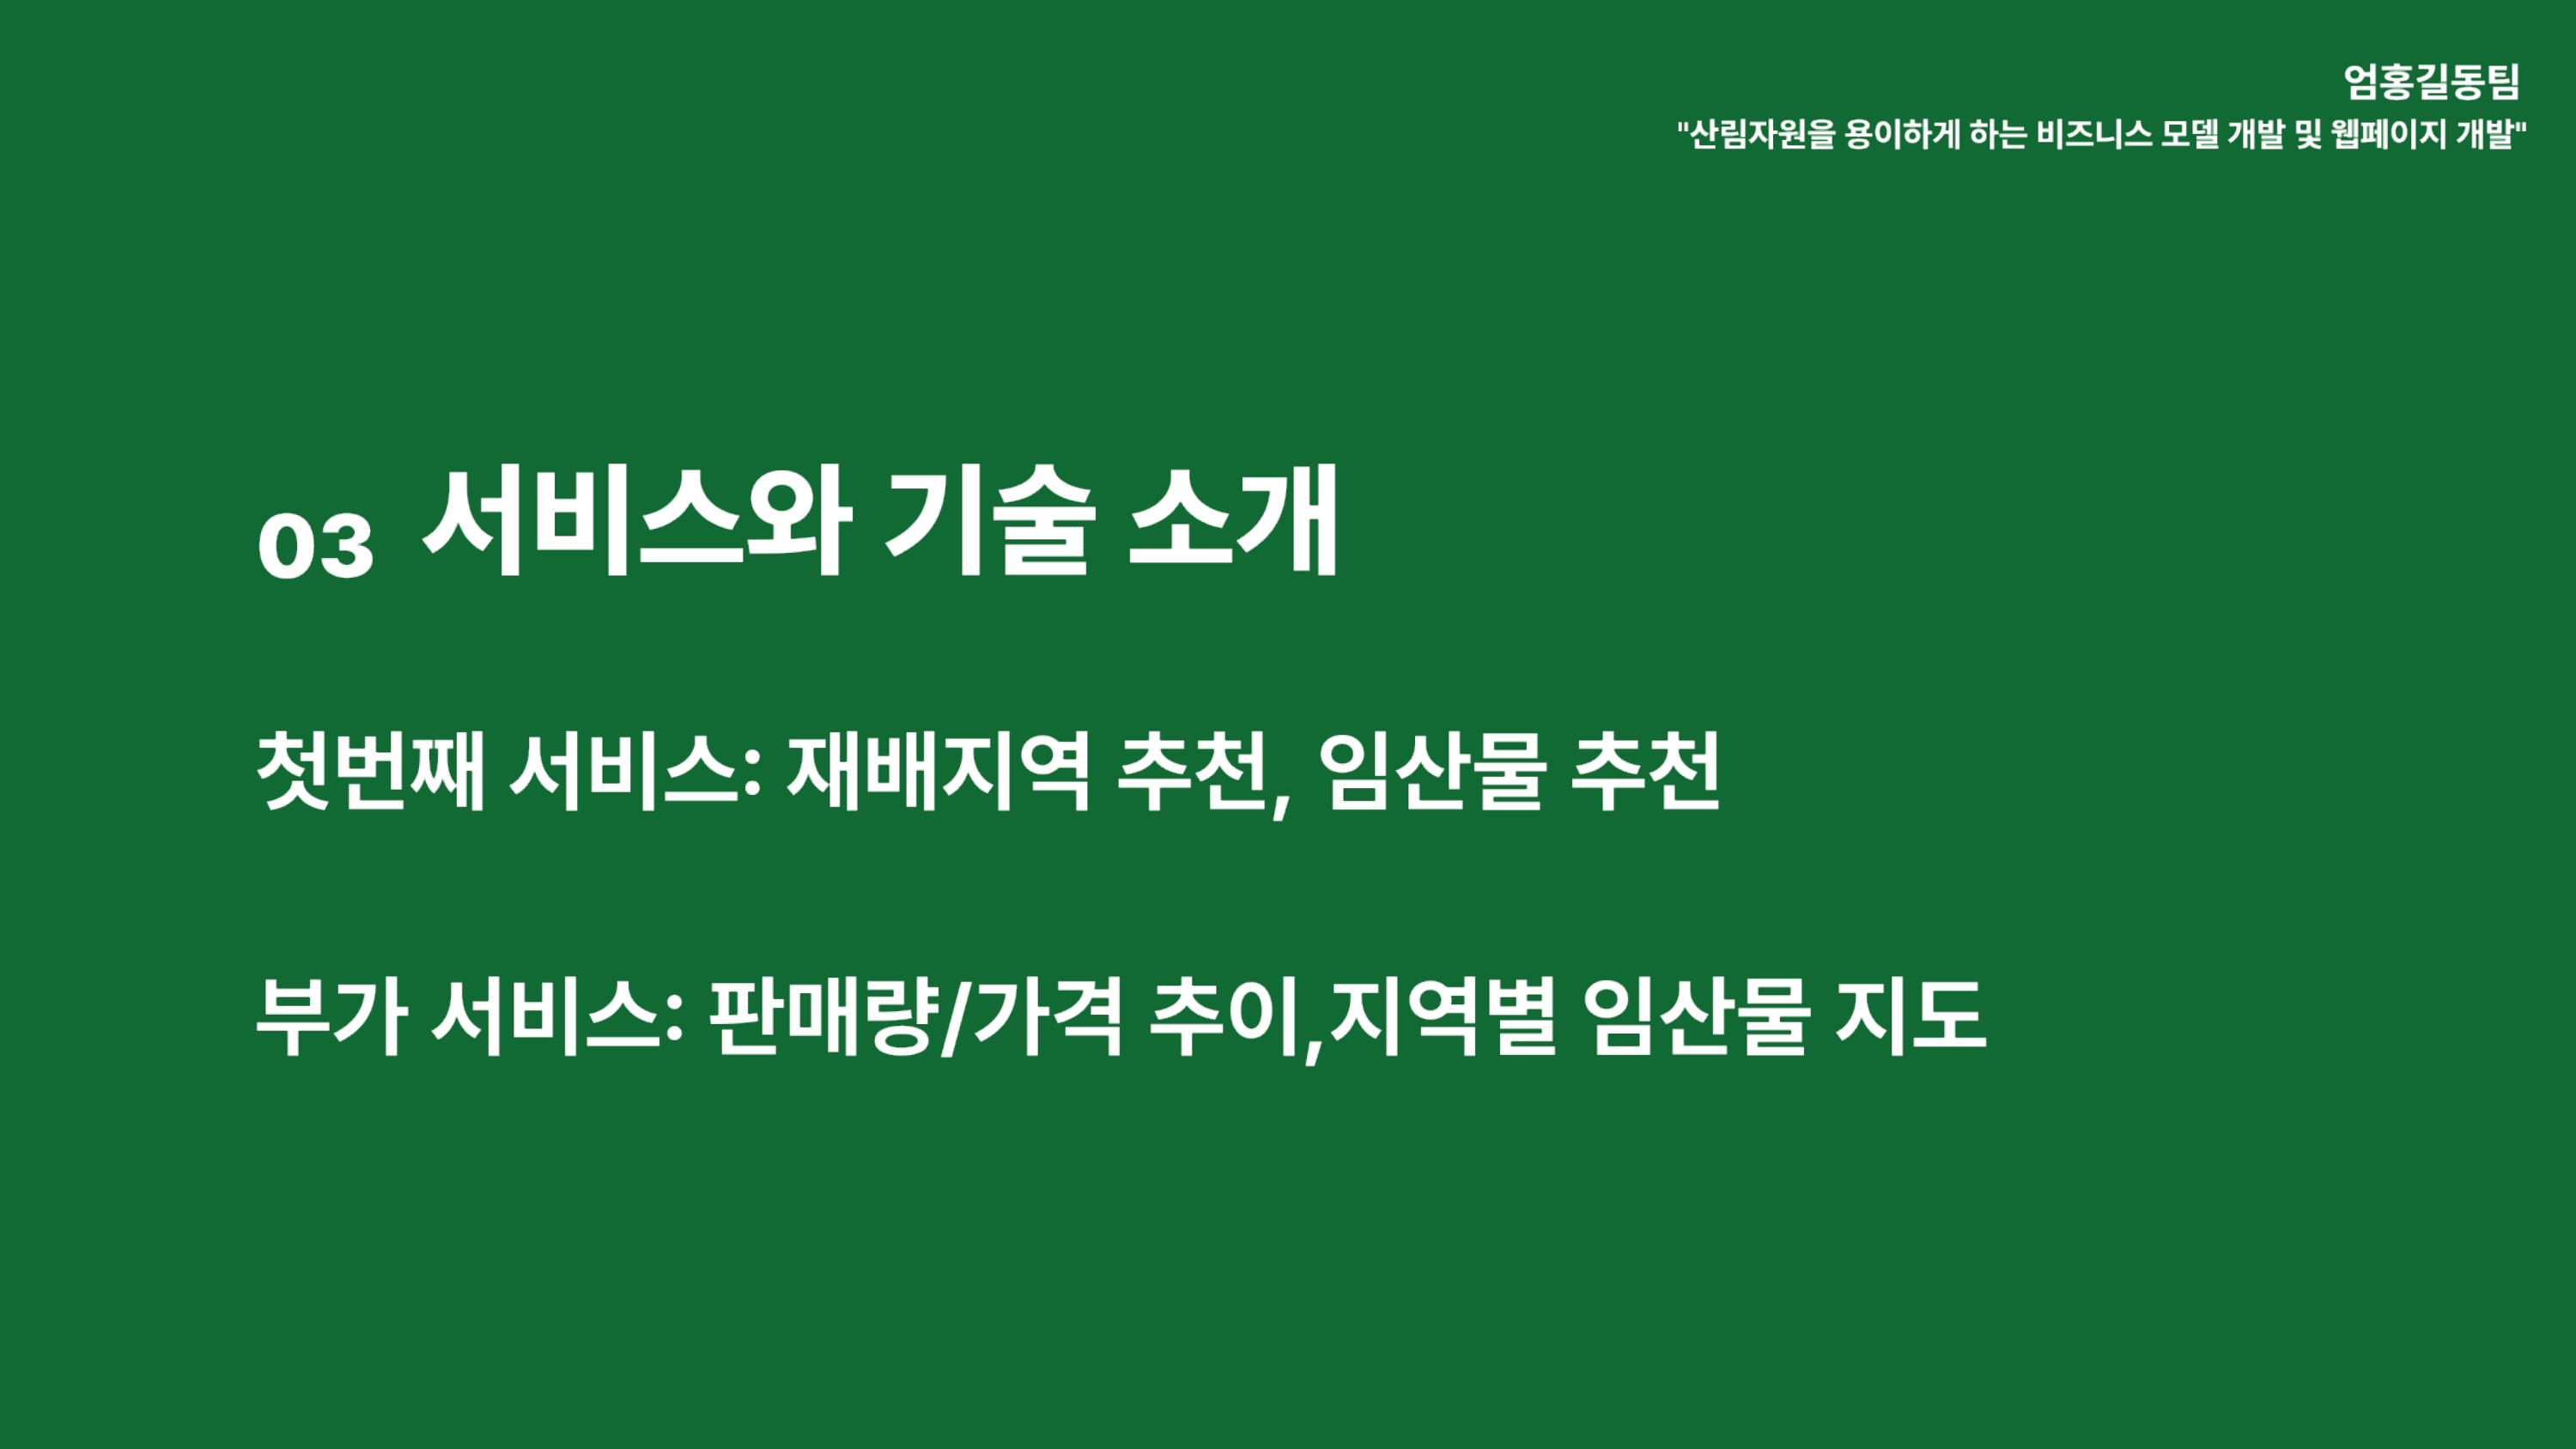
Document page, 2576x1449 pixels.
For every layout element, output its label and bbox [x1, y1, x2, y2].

picture [225, 382, 2070, 1160]
picture [1450, 27, 2576, 191]
